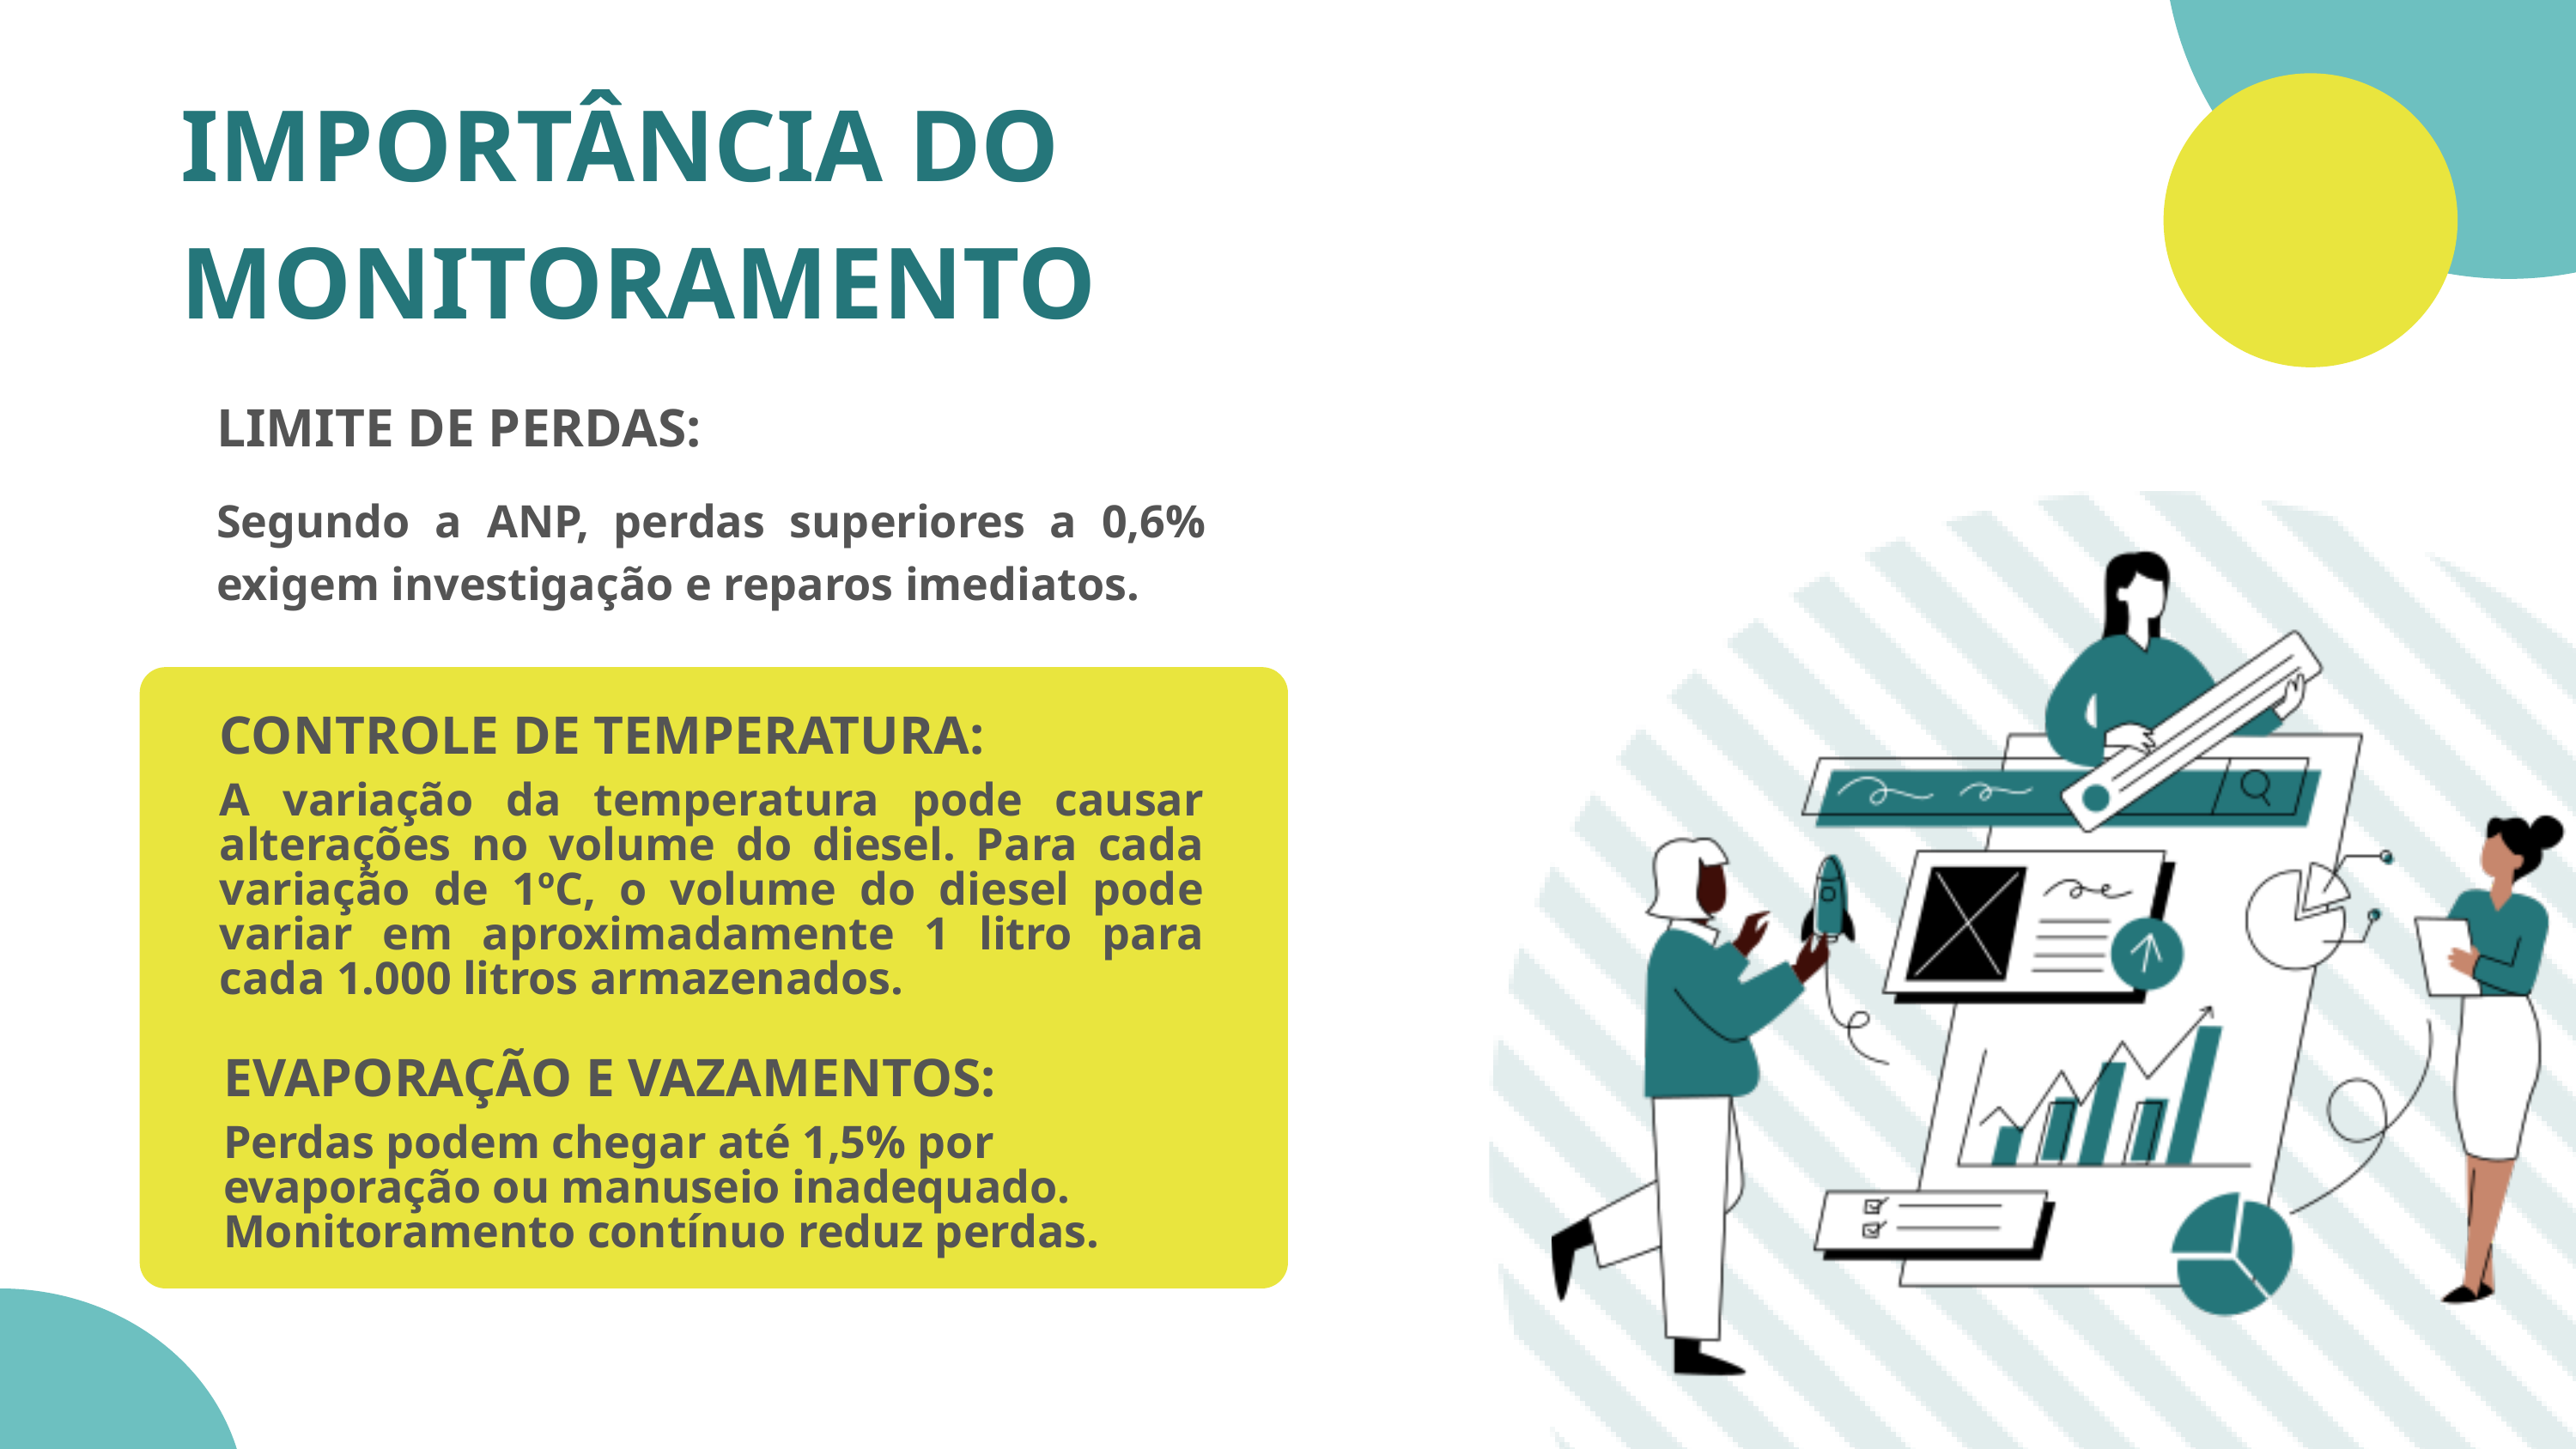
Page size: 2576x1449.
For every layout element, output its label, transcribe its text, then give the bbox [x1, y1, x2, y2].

text_box Segundo a ANP, perdas superiores a 0,6% exigem investigação e reparos imediatos. [216, 484, 1206, 609]
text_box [0, 1288, 246, 1449]
text_box [1551, 548, 2576, 1379]
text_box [139, 666, 1289, 1289]
text_box [1489, 491, 2576, 1449]
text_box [2163, 0, 2576, 280]
text_box LIMITE DE PERDAS: [216, 384, 1068, 458]
text_box IMPORTÂNCIA DO MONITORAMENTO [180, 63, 1431, 339]
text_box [2163, 73, 2458, 368]
